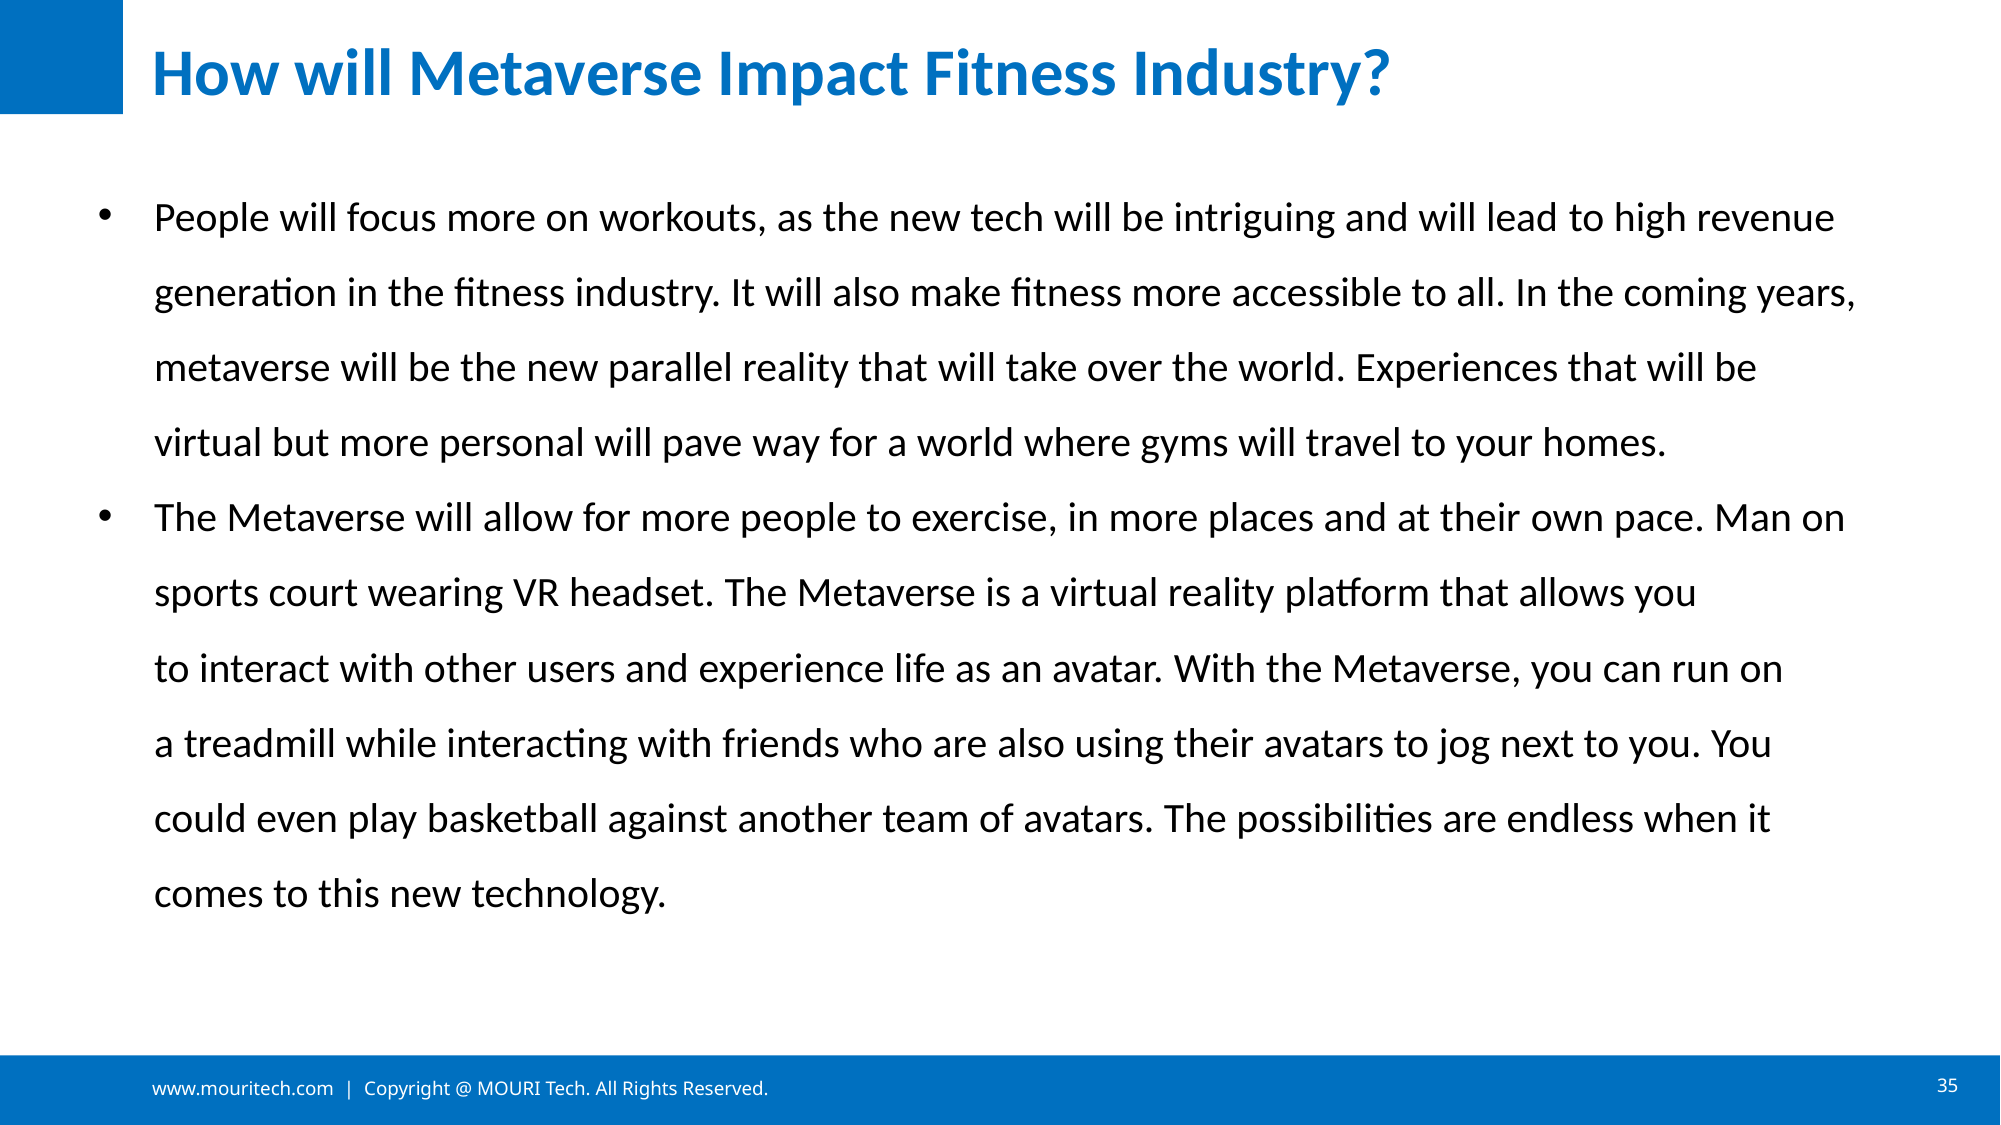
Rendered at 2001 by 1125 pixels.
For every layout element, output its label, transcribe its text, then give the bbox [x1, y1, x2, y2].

title How will Metaverse Impact Fitness Industry? [137, 7, 1921, 141]
text_box People will focus more on workouts, as the new tech will be intriguing and will lead to high revenue generation in the fitness industry. It will also make fitness more accessible to all. In the coming years, metaverse will be the new parallel reality that will take over the world. Experiences that will be virtual but more personal will pave way for a world where gyms will travel to your homes. The Metaverse will allow for more people to exercise, in more places and at their own pace. Man on sports court wearing VR headset. The Metaverse is a virtual reality platform that allows you to interact with other users and experience life as an avatar. With the Metaverse, you can run on a treadmill while interacting with friends who are also using their avatars to jog next to you. You could even play basketball against another team of avatars. The possibilities are endless when it comes to this new technology. [82, 157, 1880, 992]
